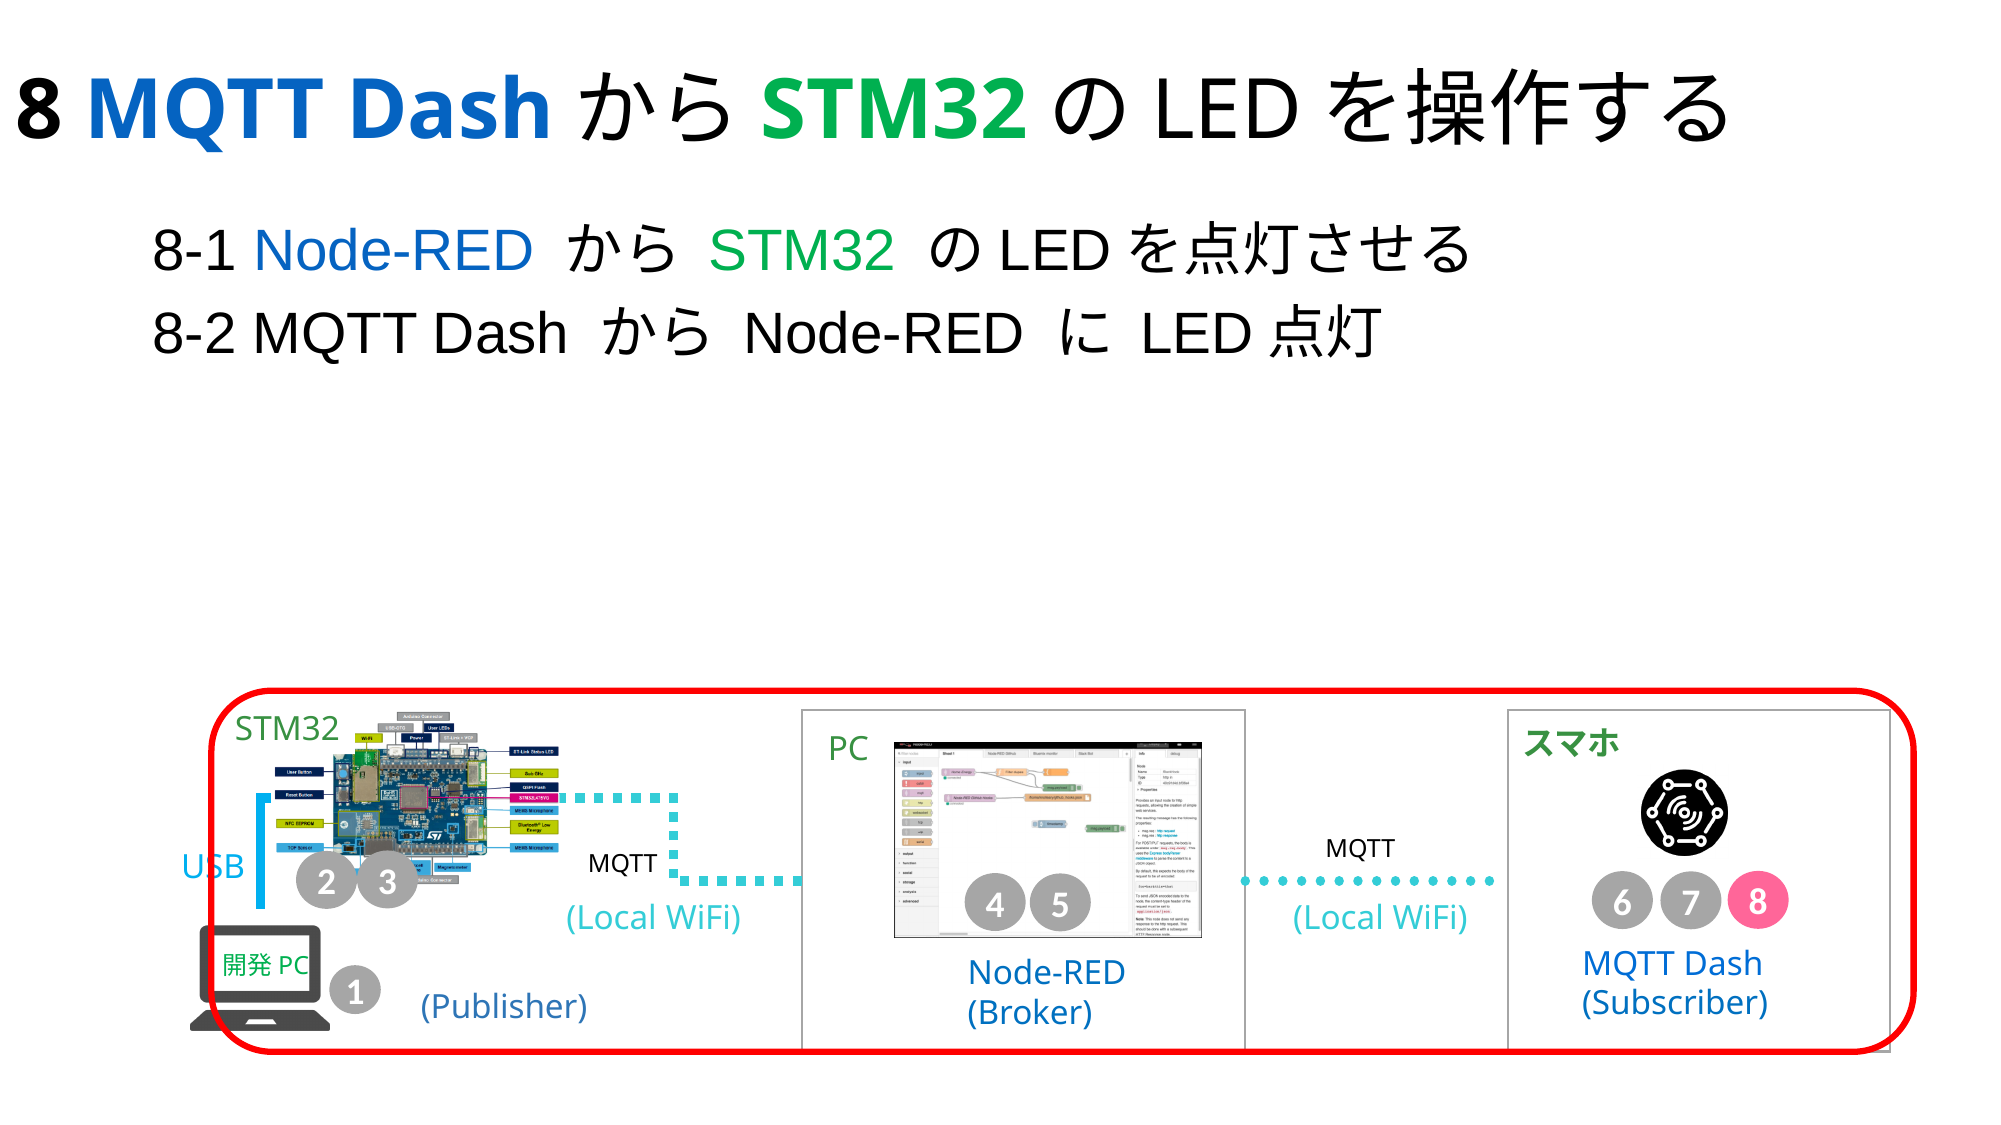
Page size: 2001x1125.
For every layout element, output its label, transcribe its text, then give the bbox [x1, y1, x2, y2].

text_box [158, 699, 1891, 1052]
text_box [239, 689, 1886, 699]
title 8 MQTT DashからSTM32のLEDを操作する [0, 2, 2000, 220]
text_box 8-1 Node-RED から STM32 のLEDを点灯させる 8-2 MQTT Dash から Node-RED に LED点灯 [137, 212, 1863, 638]
text_box [1891, 702, 1915, 1040]
